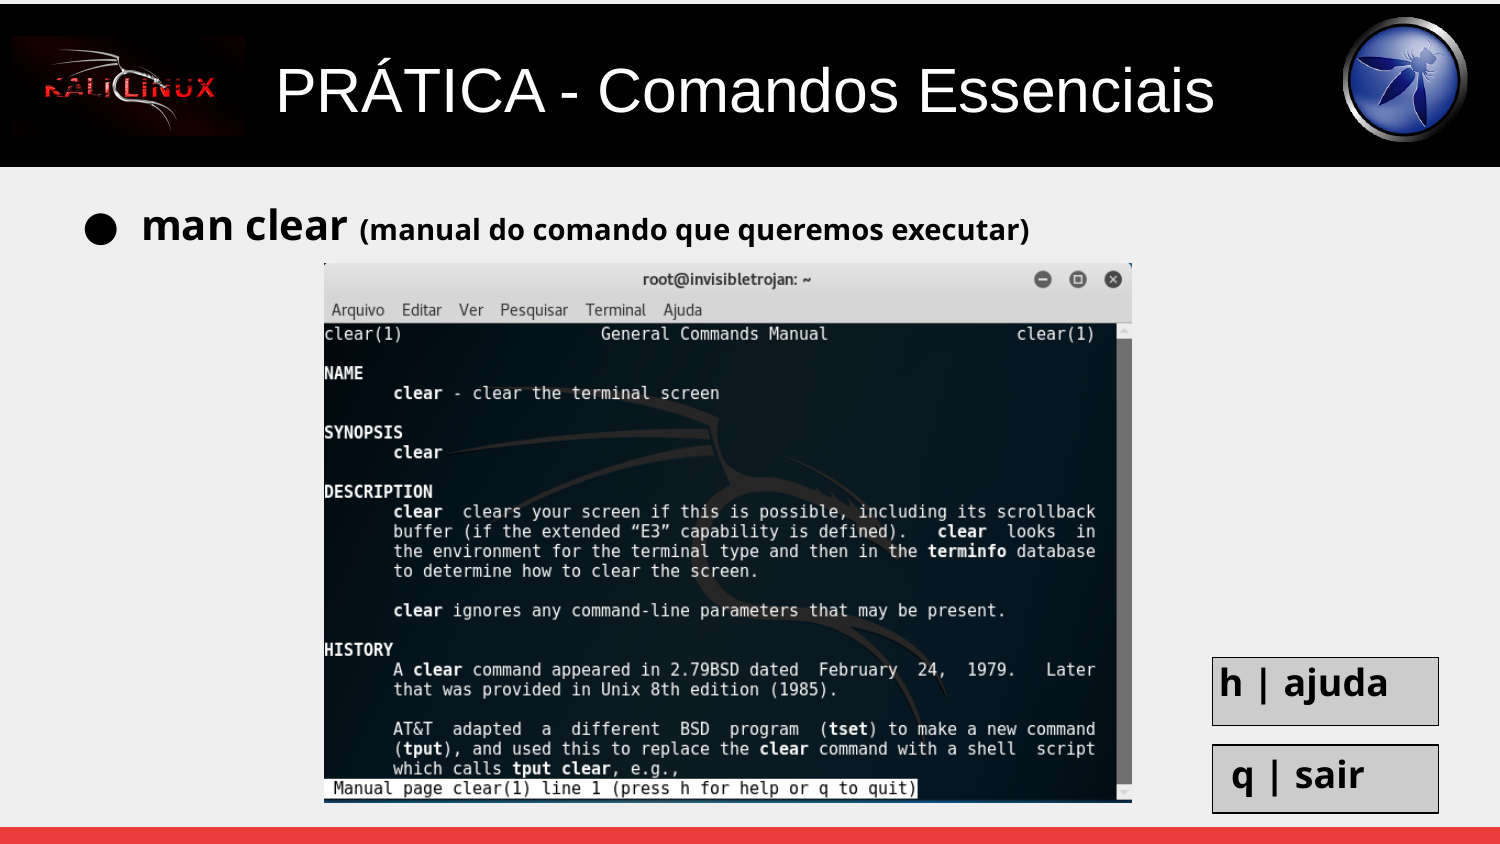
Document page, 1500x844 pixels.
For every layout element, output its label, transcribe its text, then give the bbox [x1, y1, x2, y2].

picture [0, 4, 1500, 168]
text_box h | ajuda [1203, 644, 1437, 722]
list man clear (manual do comando que queremos executar) [51, 176, 1449, 254]
text_box [1212, 657, 1439, 726]
picture [0, 827, 1500, 844]
text_box q | sair [1216, 736, 1449, 813]
text_box [1212, 744, 1216, 813]
picture [324, 262, 1132, 803]
